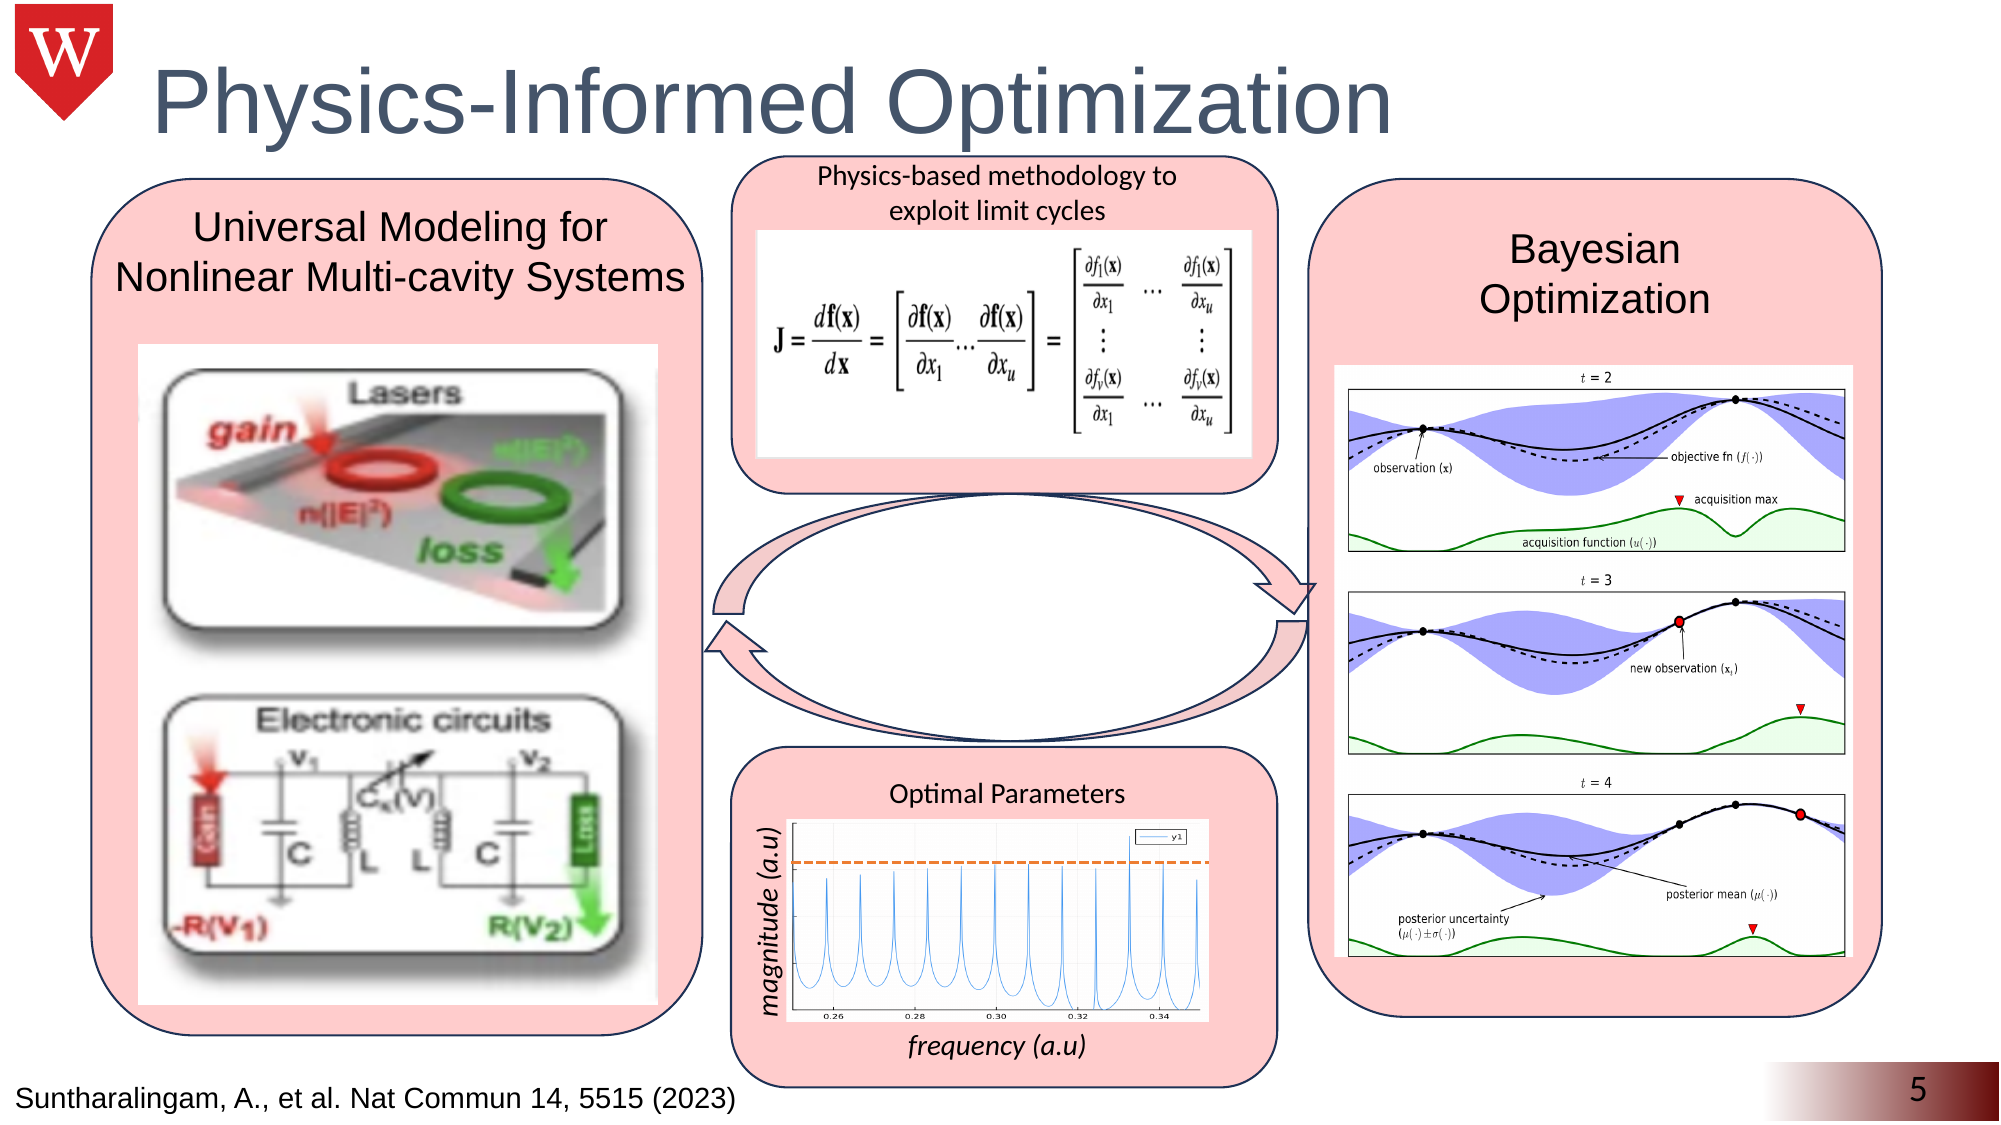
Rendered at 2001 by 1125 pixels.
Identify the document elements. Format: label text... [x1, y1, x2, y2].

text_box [1308, 178, 1882, 1017]
text_box Suntharalingam, A., et al. Nat Commun 14, 5515 (2023) [0, 1072, 1603, 1122]
list Physics-Informed Optimization [136, 46, 2000, 179]
text_box [717, 495, 1005, 615]
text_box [731, 746, 1278, 1088]
text_box [717, 619, 1308, 743]
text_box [731, 149, 1278, 494]
text_box [1016, 495, 1308, 616]
picture [0, 0, 137, 133]
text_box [85, 178, 717, 1036]
